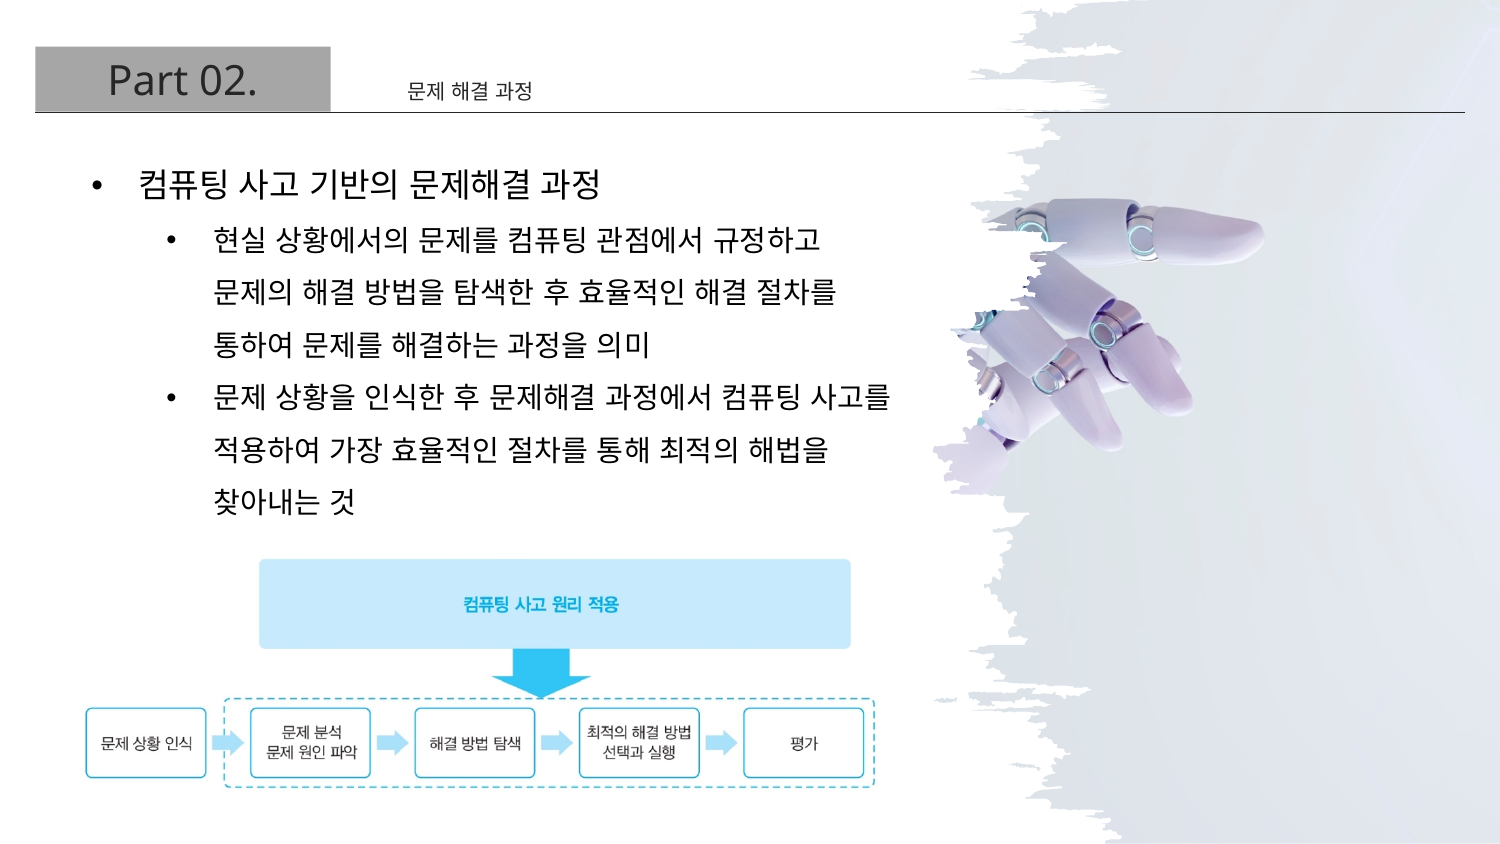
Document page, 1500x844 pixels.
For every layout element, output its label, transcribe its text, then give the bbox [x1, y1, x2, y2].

text_box 컴퓨팅 사고 기반의 문제해결 과정 현실 상황에서의 문제를 컴퓨팅 관점에서 규정하고 문제의 해결 방법을 탐색한 후 효율적인 해결 절차를 통하여 문제를 해결하는 과정을 의미 문제 상황을 인식한 후 문제해결 과정에서 컴퓨팅 사고를 적용하여 가장 효율적인 절차를 통해 최적의 해법을 찾아내는 것 [76, 137, 850, 553]
text_box 문제 해결 과정 [316, 71, 625, 111]
text_box Part 02. [35, 46, 331, 111]
picture [79, 0, 1500, 844]
